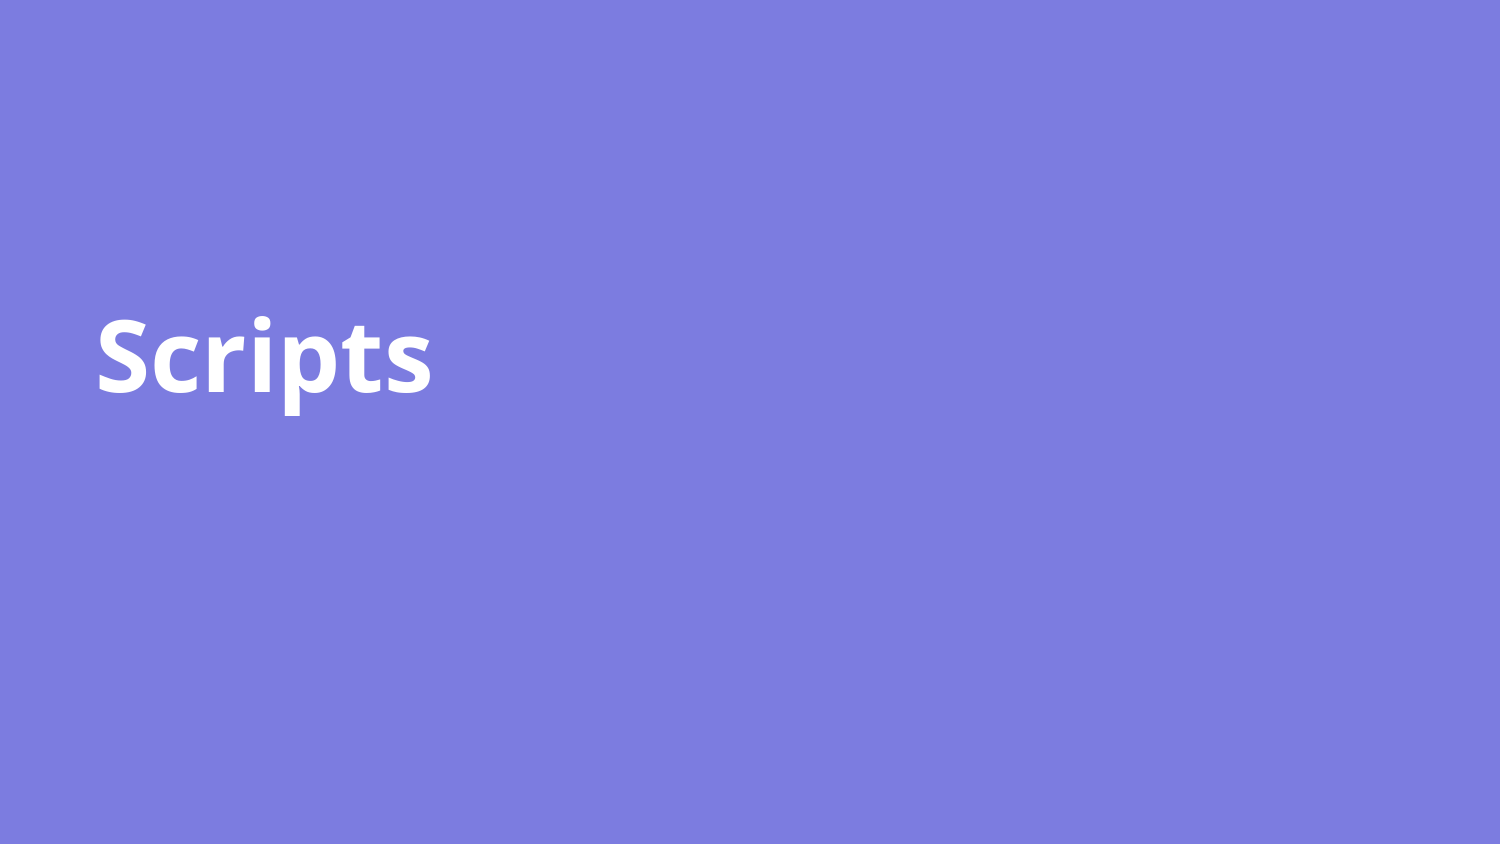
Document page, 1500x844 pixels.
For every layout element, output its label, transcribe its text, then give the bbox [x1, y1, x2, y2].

title Scripts [80, 86, 1348, 758]
